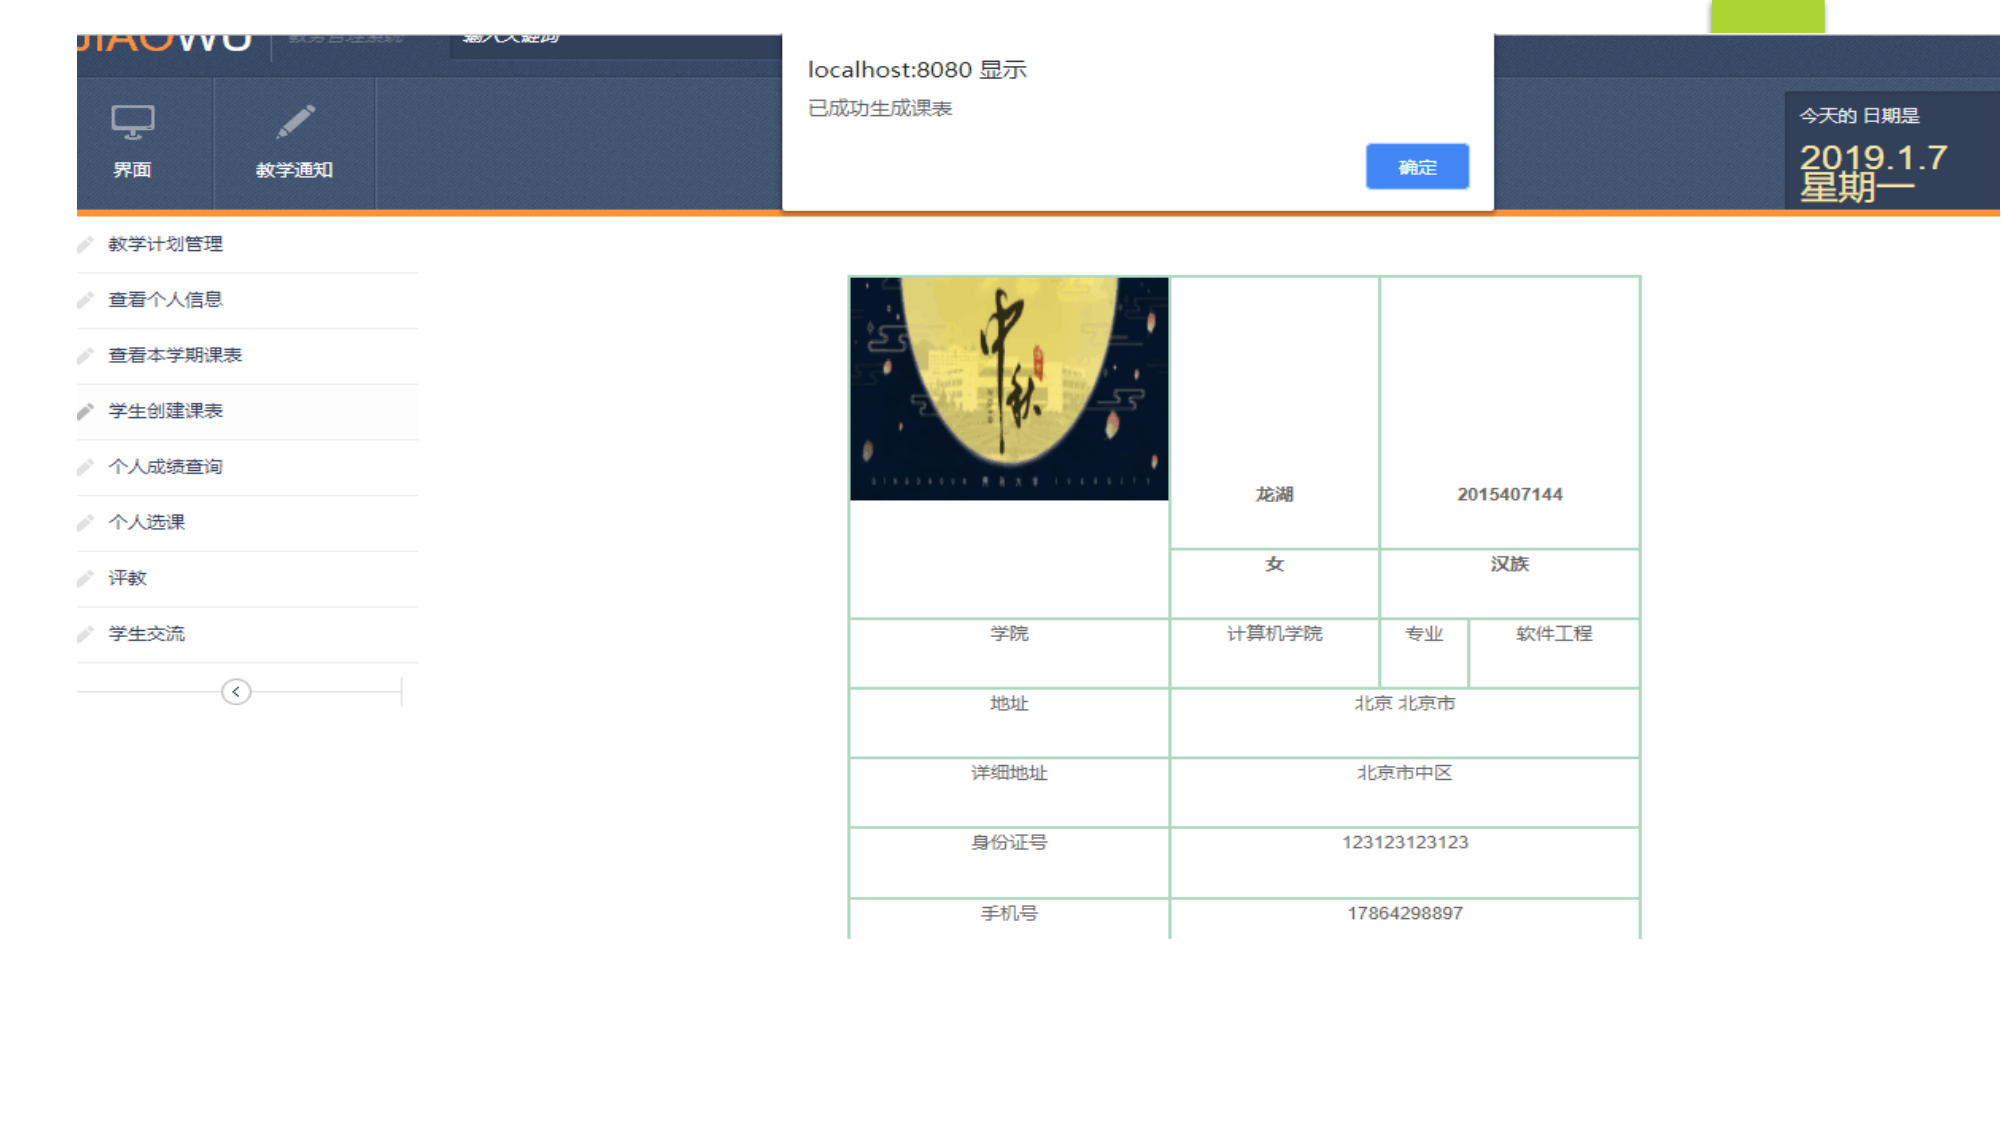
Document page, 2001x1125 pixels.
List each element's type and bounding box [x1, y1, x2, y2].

picture [77, 32, 2000, 939]
